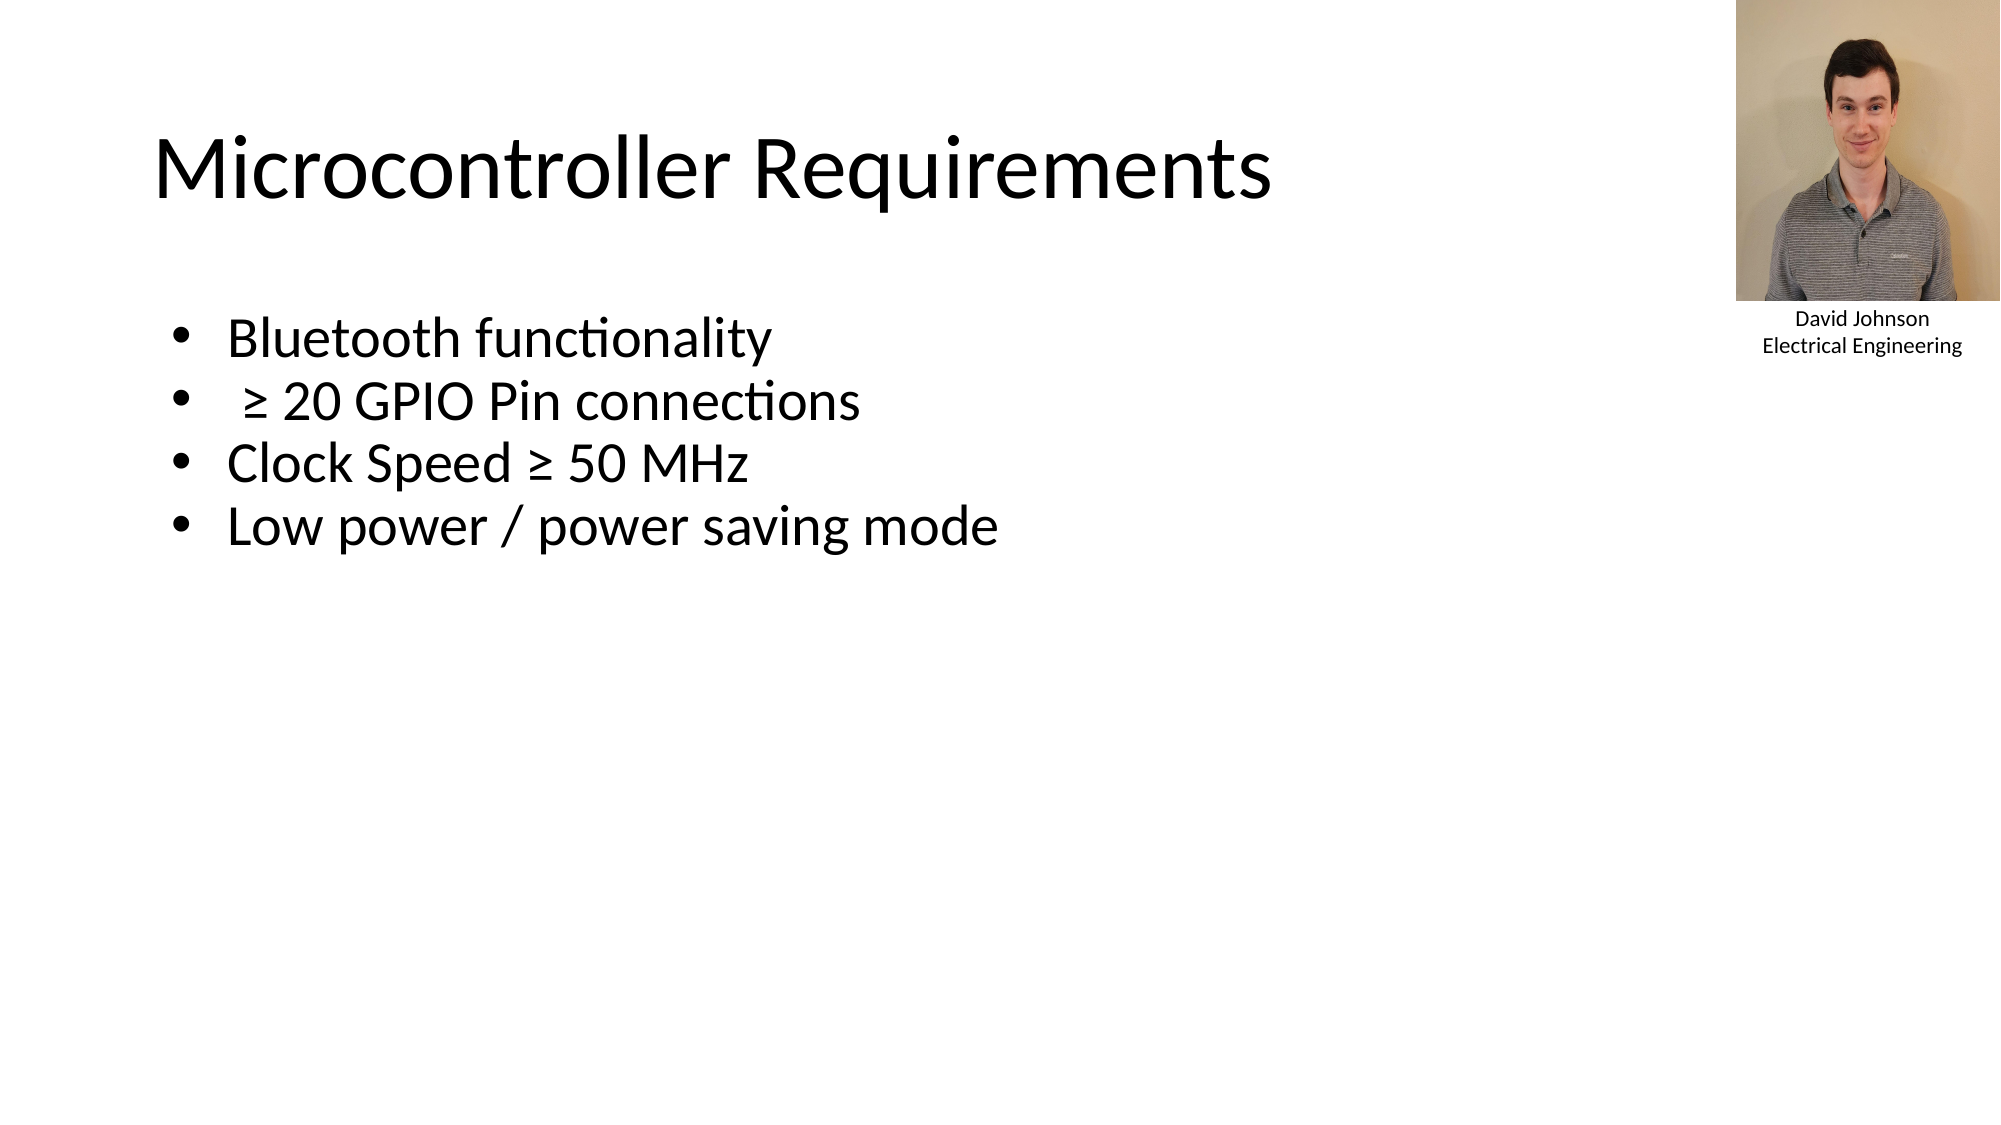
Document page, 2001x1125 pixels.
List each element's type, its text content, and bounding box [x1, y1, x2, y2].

text_box David Johnson Electrical Engineering [1731, 302, 1995, 373]
list Bluetooth functionality ≥ 20 GPIO Pin connections Clock Speed ≥ 50 MHz Low power / power saving mode [137, 299, 1863, 1014]
title Microcontroller Requirements [137, 59, 1731, 278]
picture [1736, 0, 2000, 301]
